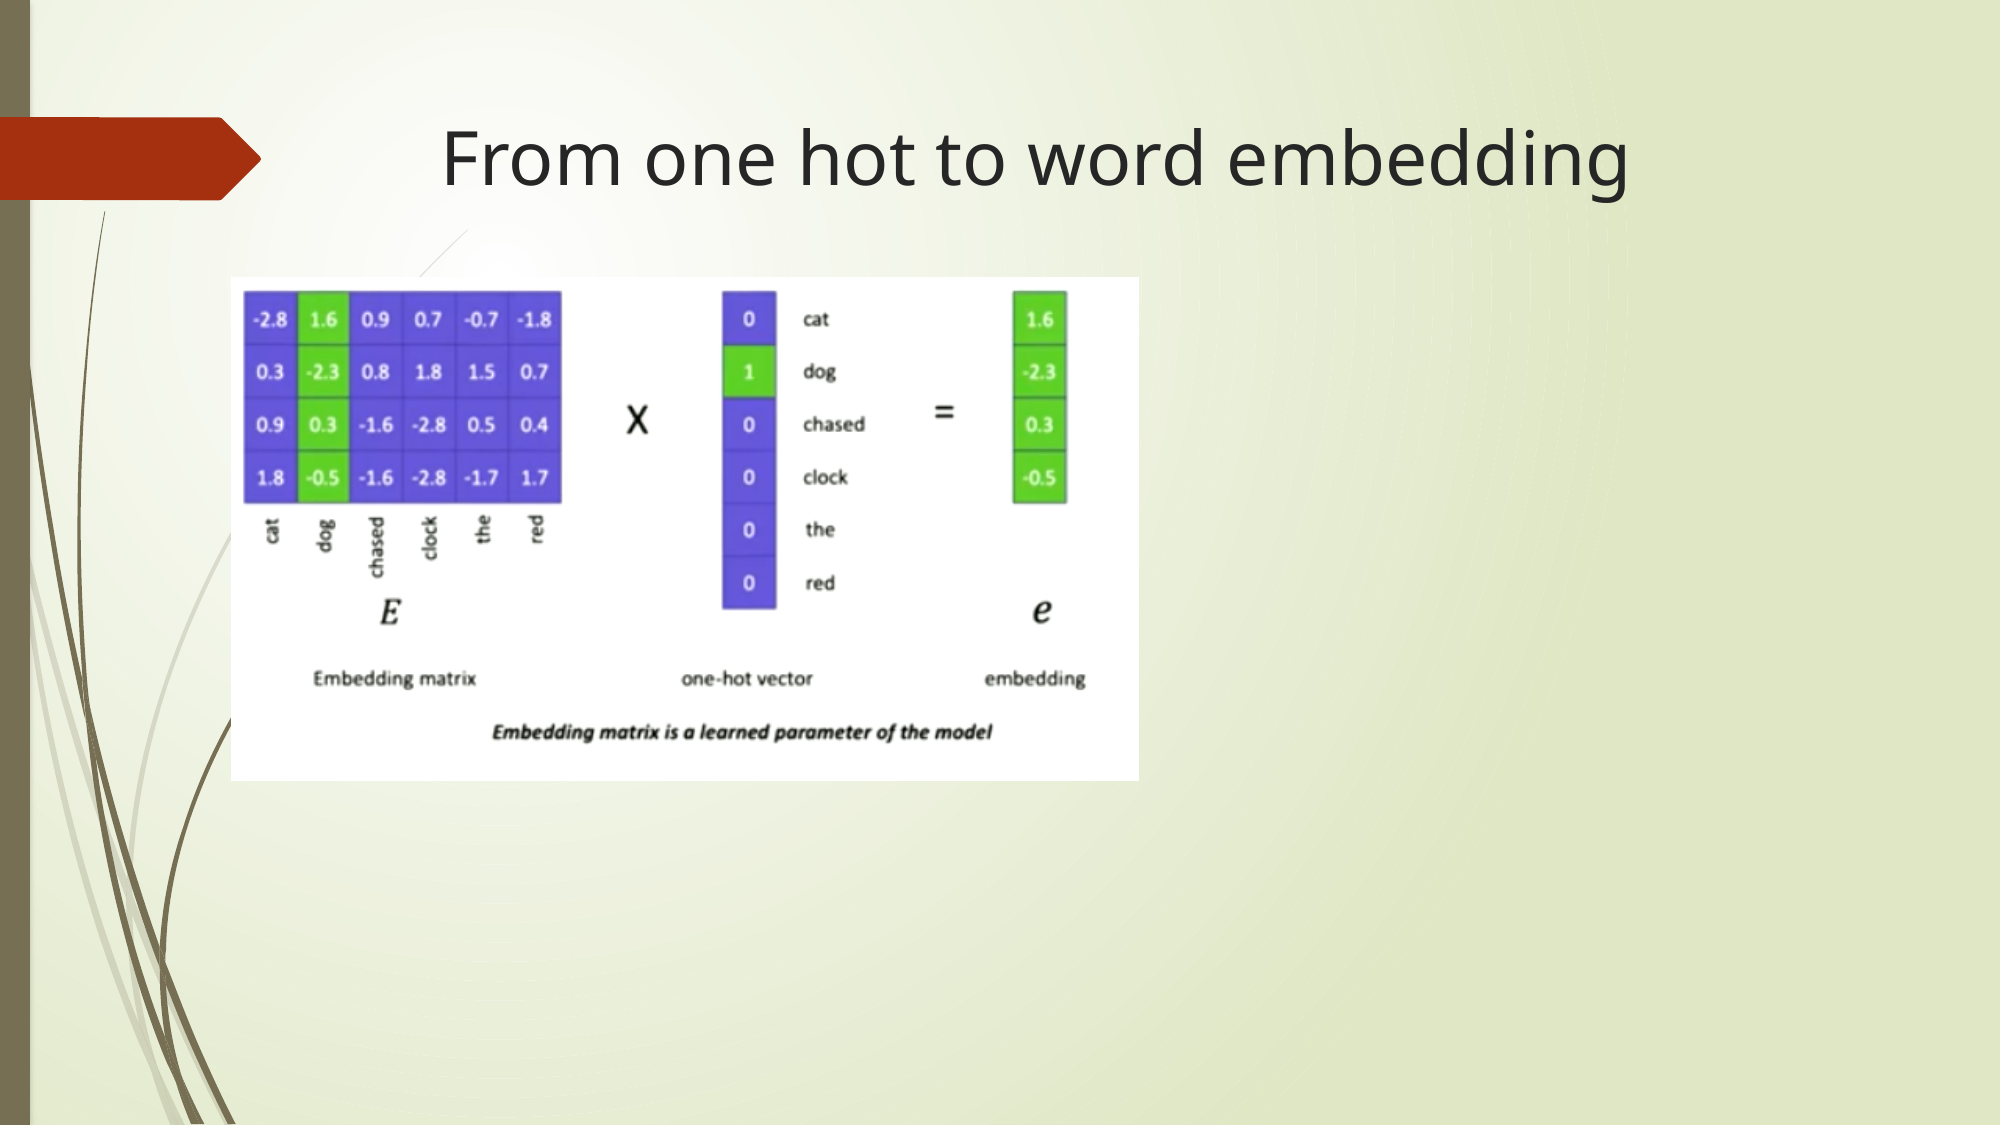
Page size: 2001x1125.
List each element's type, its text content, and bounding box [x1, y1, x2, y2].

picture [230, 276, 1140, 781]
title From one hot to word embedding [425, 102, 1888, 313]
